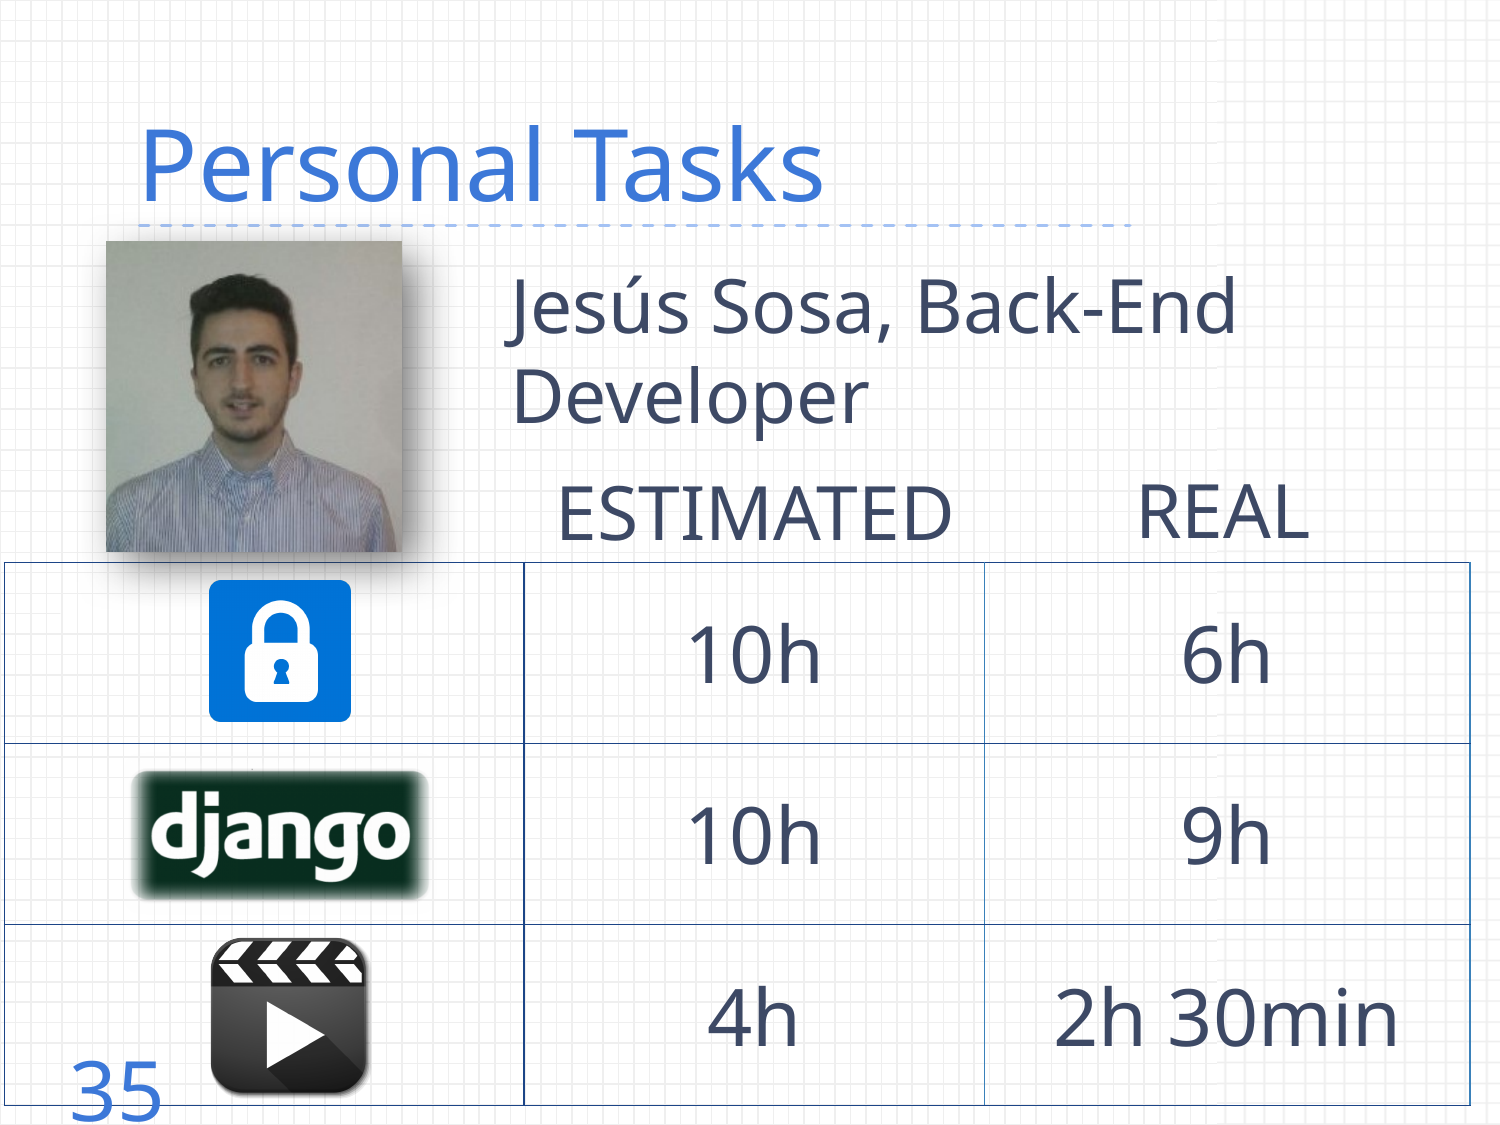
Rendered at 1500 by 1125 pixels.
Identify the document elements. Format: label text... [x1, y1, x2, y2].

picture [209, 580, 351, 722]
picture [1217, 0, 1500, 1125]
table_cell 9h [985, 744, 1212, 924]
table_cell 4h [525, 925, 984, 1105]
table_header 6h [985, 563, 1212, 743]
table_cell 2h 30min [985, 925, 1212, 1105]
table_cell [5, 744, 523, 924]
text_box 35 [54, 1024, 191, 1125]
table_cell 10h [525, 744, 984, 924]
table_header 10h [525, 564, 984, 743]
text_box REAL [983, 448, 1212, 563]
picture [122, 751, 438, 916]
table_cell [5, 925, 523, 1105]
text_box Jesús Sosa, Back-End Developer [495, 243, 1212, 411]
text_box ESTIMATED [515, 450, 996, 564]
picture [106, 241, 403, 552]
title Personal Tasks [122, 49, 1130, 237]
table_header [5, 563, 523, 743]
picture [204, 931, 373, 1099]
